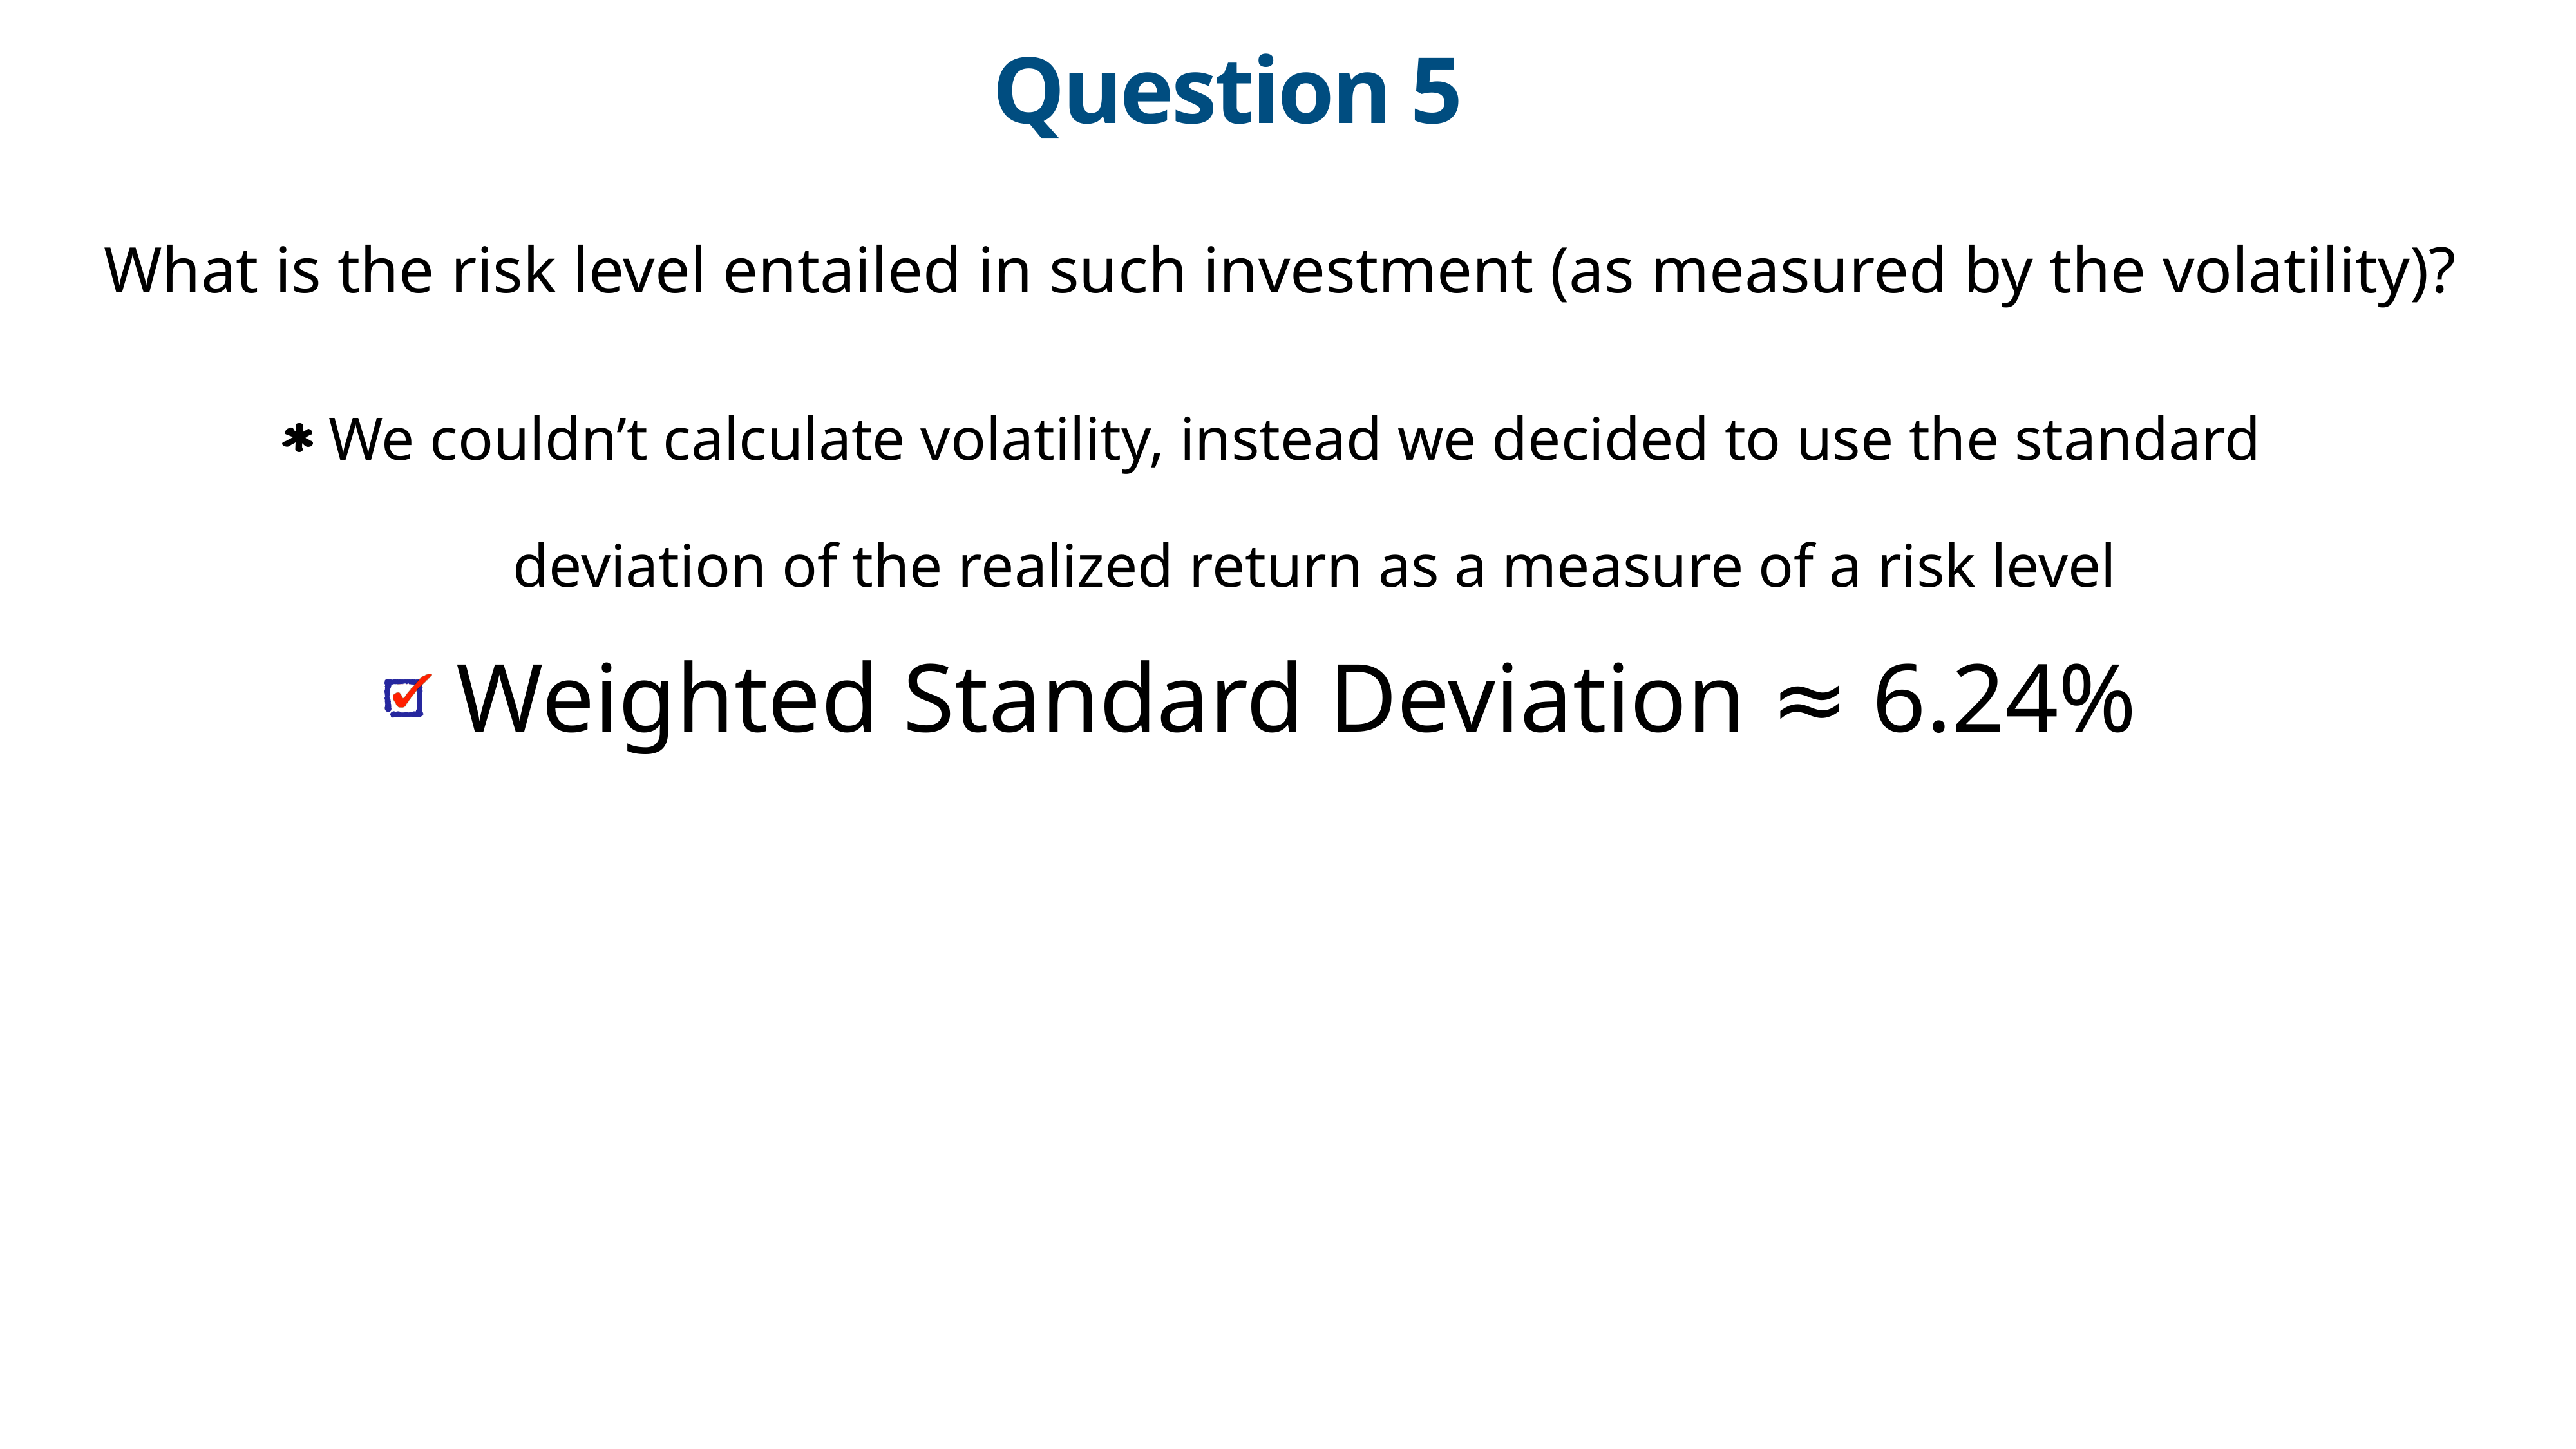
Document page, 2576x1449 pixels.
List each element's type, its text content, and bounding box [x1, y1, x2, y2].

text_box Weighted Standard Deviation ≈ 6.24% [377, 645, 2153, 945]
picture [282, 423, 313, 452]
text_box We couldn’t calculate volatility, instead we decided to use the standard deviation of the realized return as a measure of a risk level [271, 404, 2305, 606]
text_box Question 5 [987, 48, 1589, 200]
picture [383, 674, 432, 718]
text_box What is the risk level entailed in such investment (as measured by the volatility)? [39, 225, 2553, 506]
